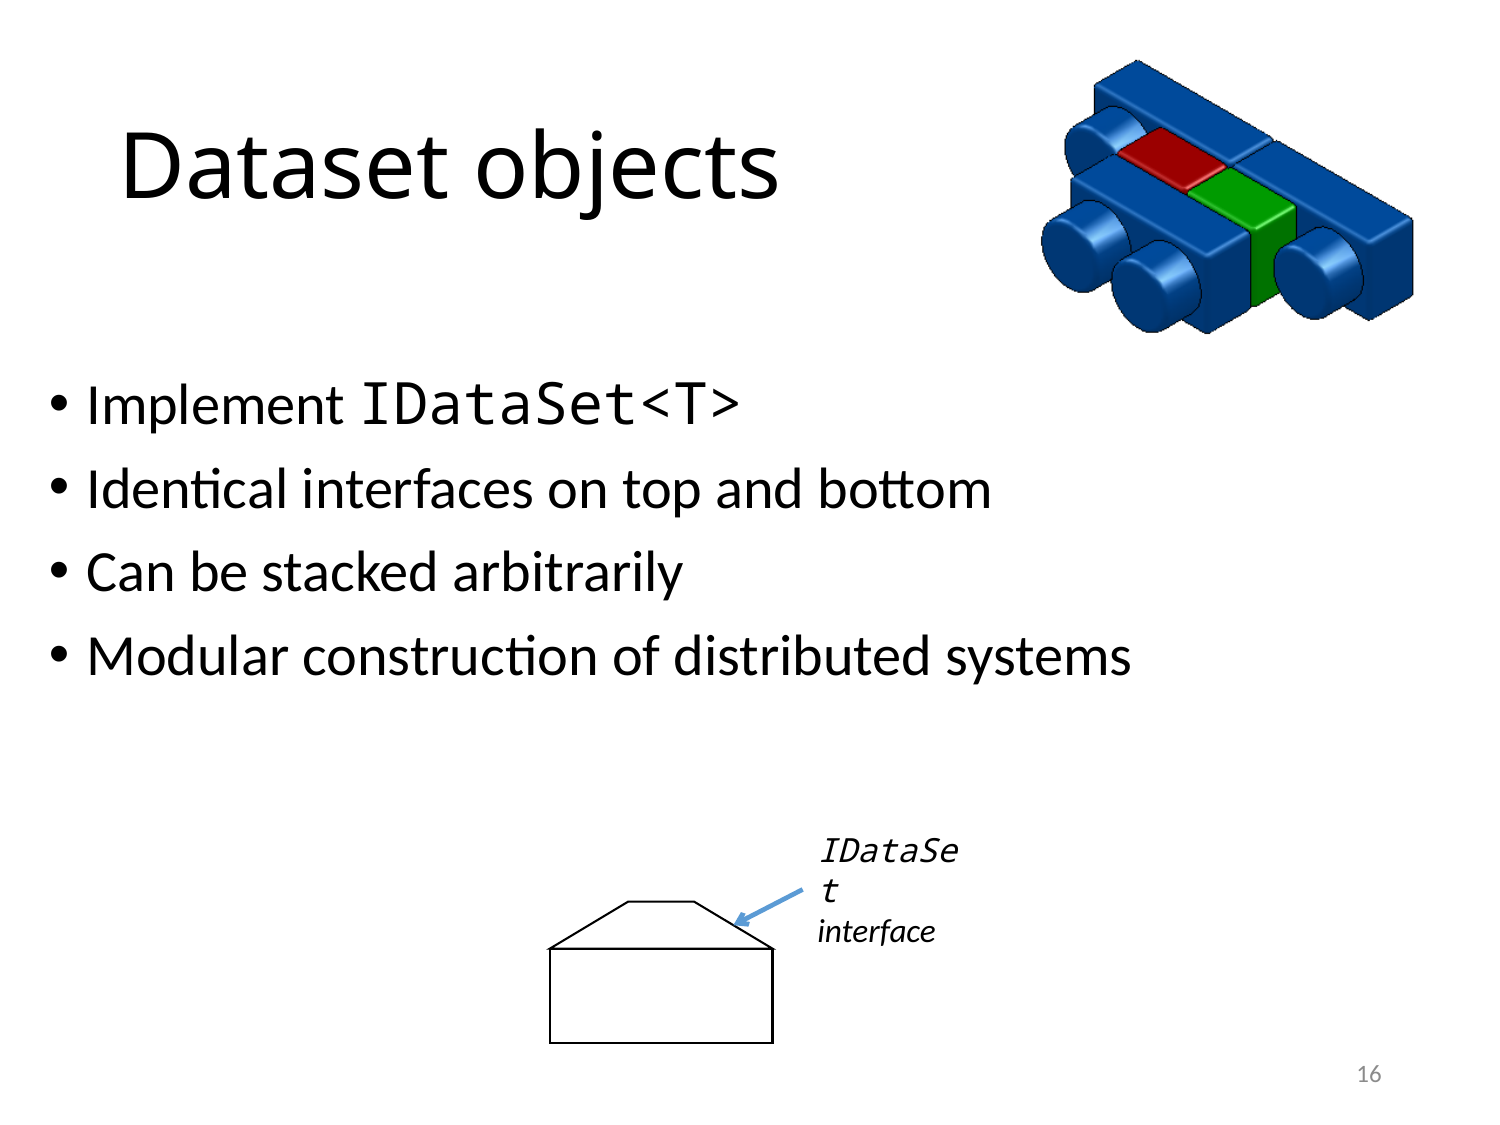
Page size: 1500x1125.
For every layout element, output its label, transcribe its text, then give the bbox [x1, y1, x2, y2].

slide_number 16 [1059, 1042, 1397, 1103]
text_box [549, 901, 773, 1043]
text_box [733, 870, 803, 926]
list Implement IDataSet<T> Identical interfaces on top and bottom Can be stacked arbitrarily Modular construction of distributed systems [33, 366, 1236, 940]
text_box IDataSet interface [802, 822, 980, 957]
title Dataset objects [103, 59, 1019, 278]
picture [1019, 40, 1451, 367]
